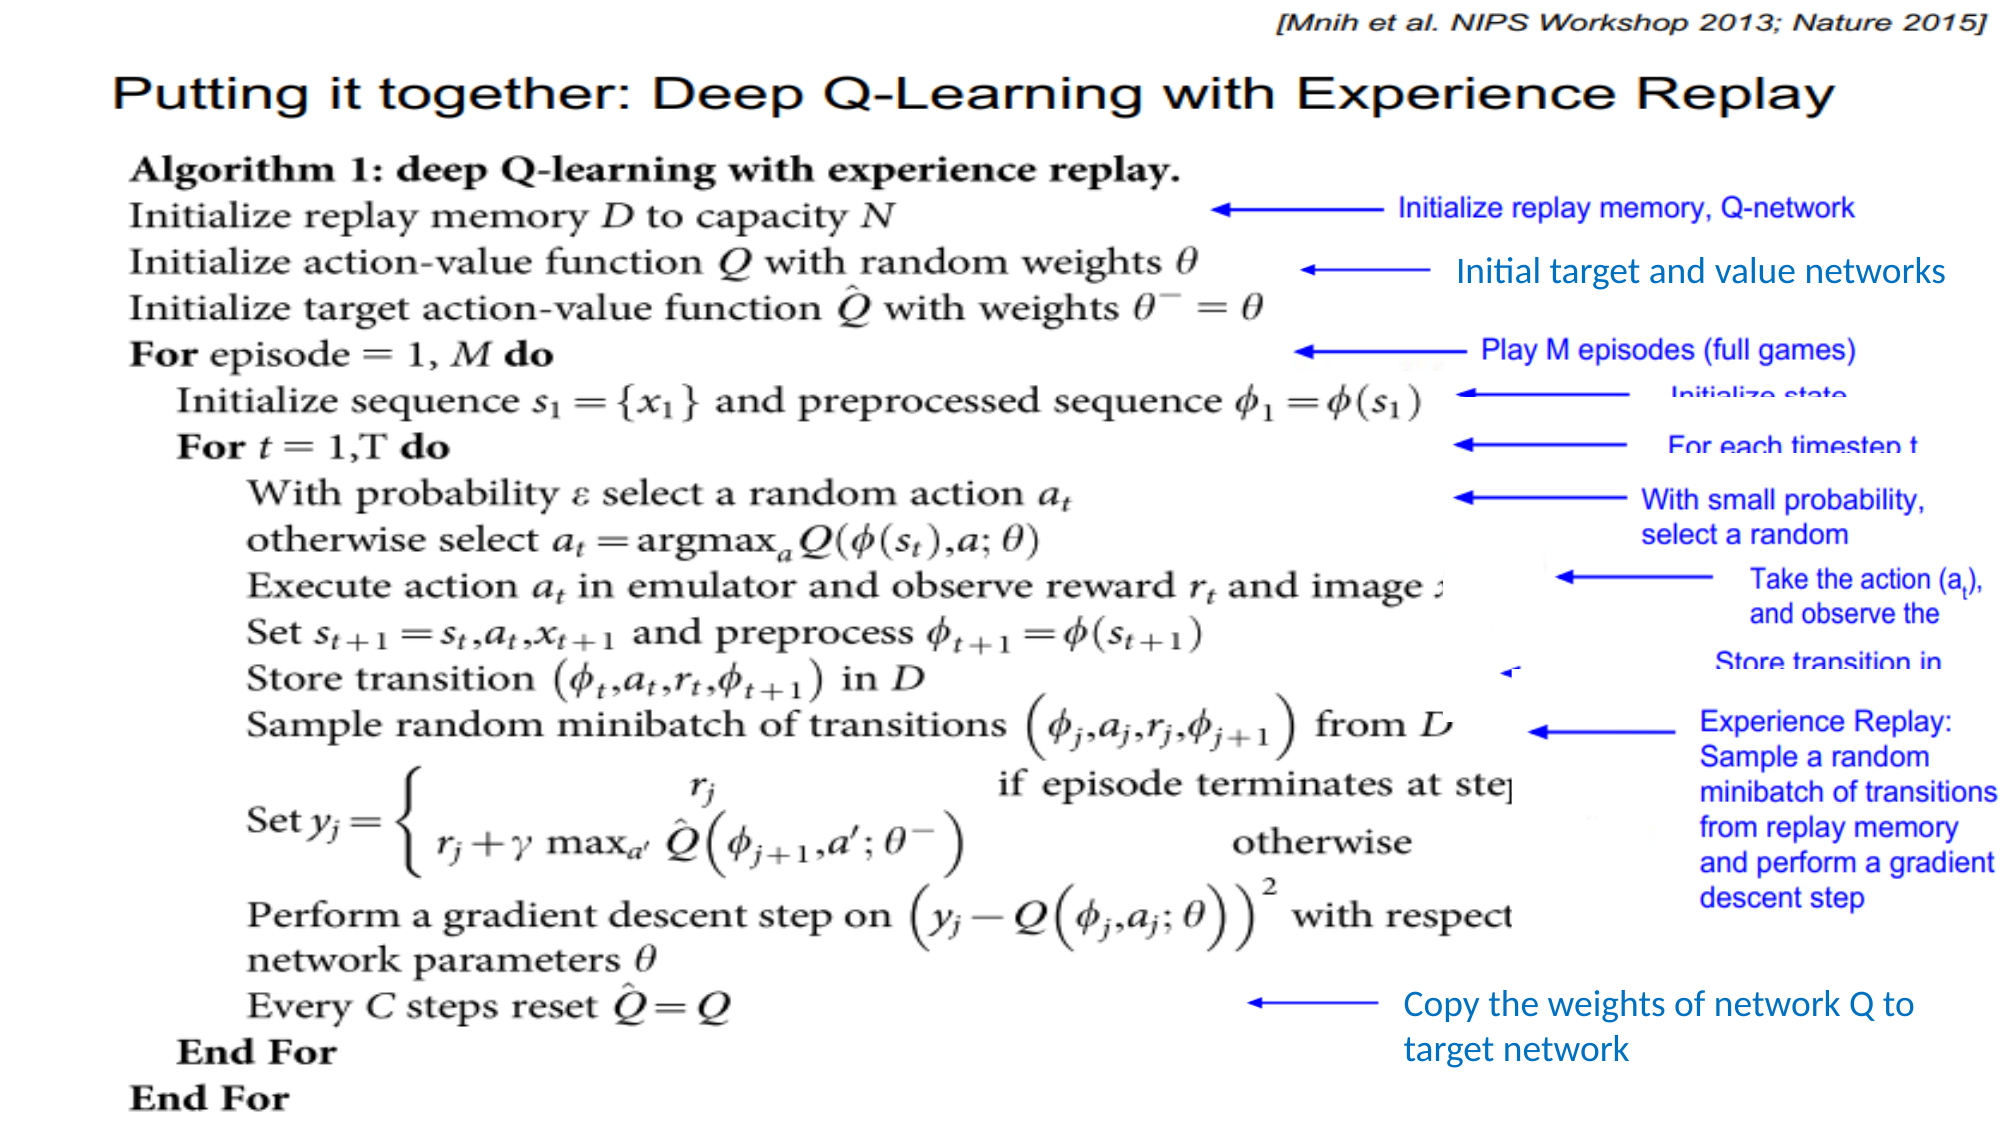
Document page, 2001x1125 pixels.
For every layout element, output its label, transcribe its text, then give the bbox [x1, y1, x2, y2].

text_box Initial target and value networks [1817, 238, 2000, 299]
picture [0, 0, 2000, 134]
picture [103, 154, 2001, 1125]
